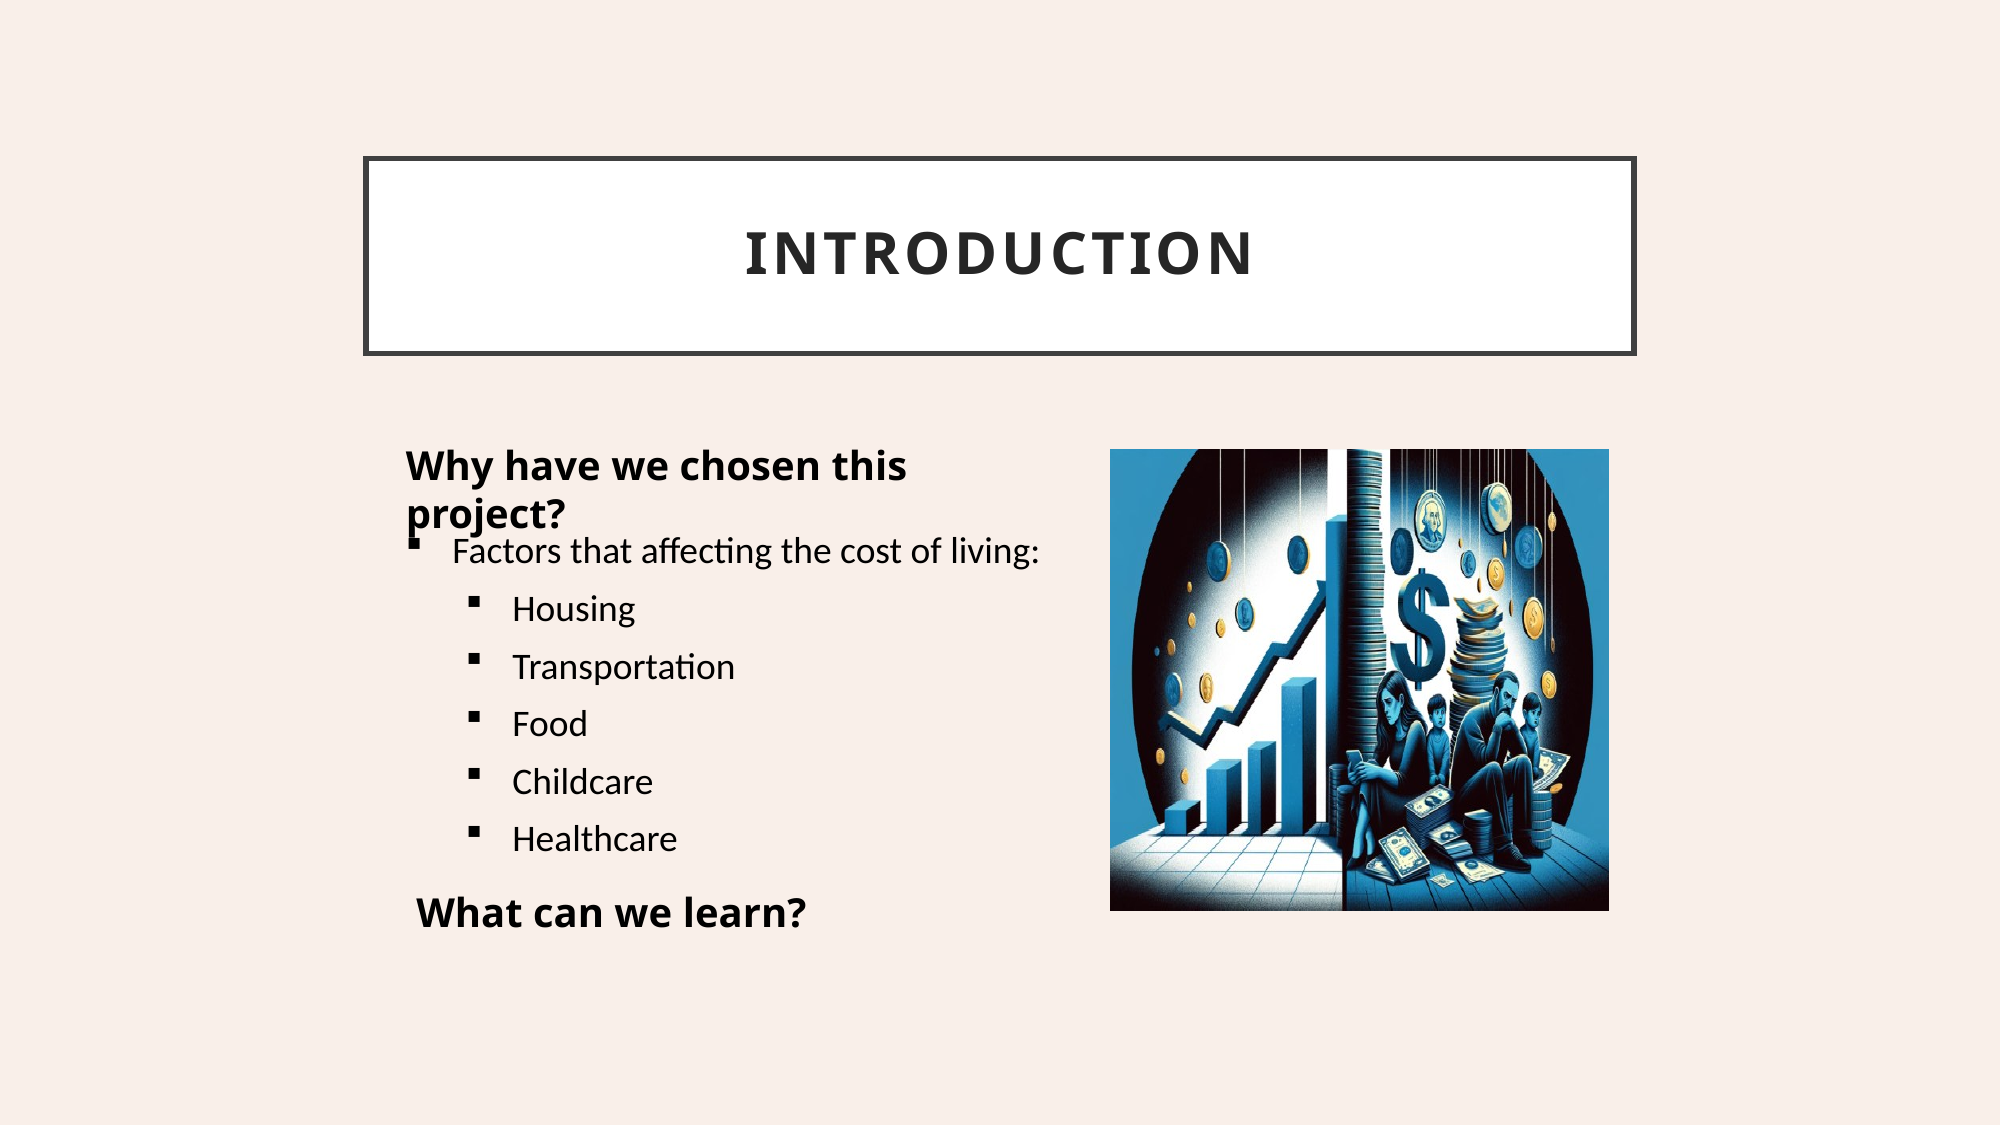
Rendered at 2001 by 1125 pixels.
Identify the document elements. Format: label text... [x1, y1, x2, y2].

title introduction [363, 156, 1637, 356]
text_box What can we learn? [390, 888, 960, 944]
text_box Factors that affecting the cost of living: Housing Transportation Food Childcare Healthcare [390, 519, 1110, 888]
picture [1110, 449, 1609, 912]
text_box Why have we chosen this project? [391, 432, 1088, 519]
